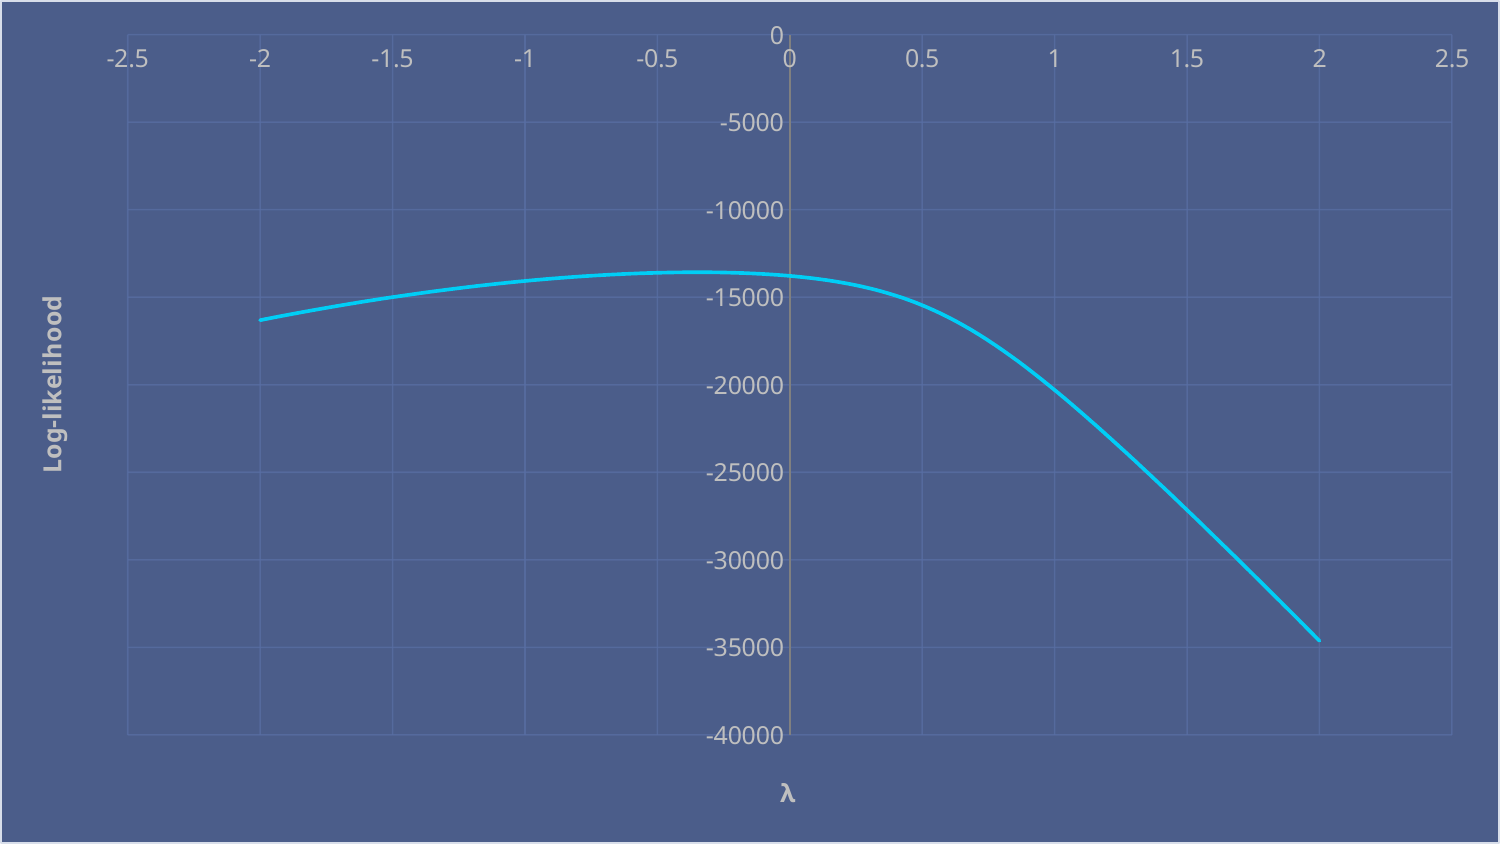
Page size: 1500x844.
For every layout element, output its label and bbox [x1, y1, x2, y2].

chart [0, 0, 1500, 844]
